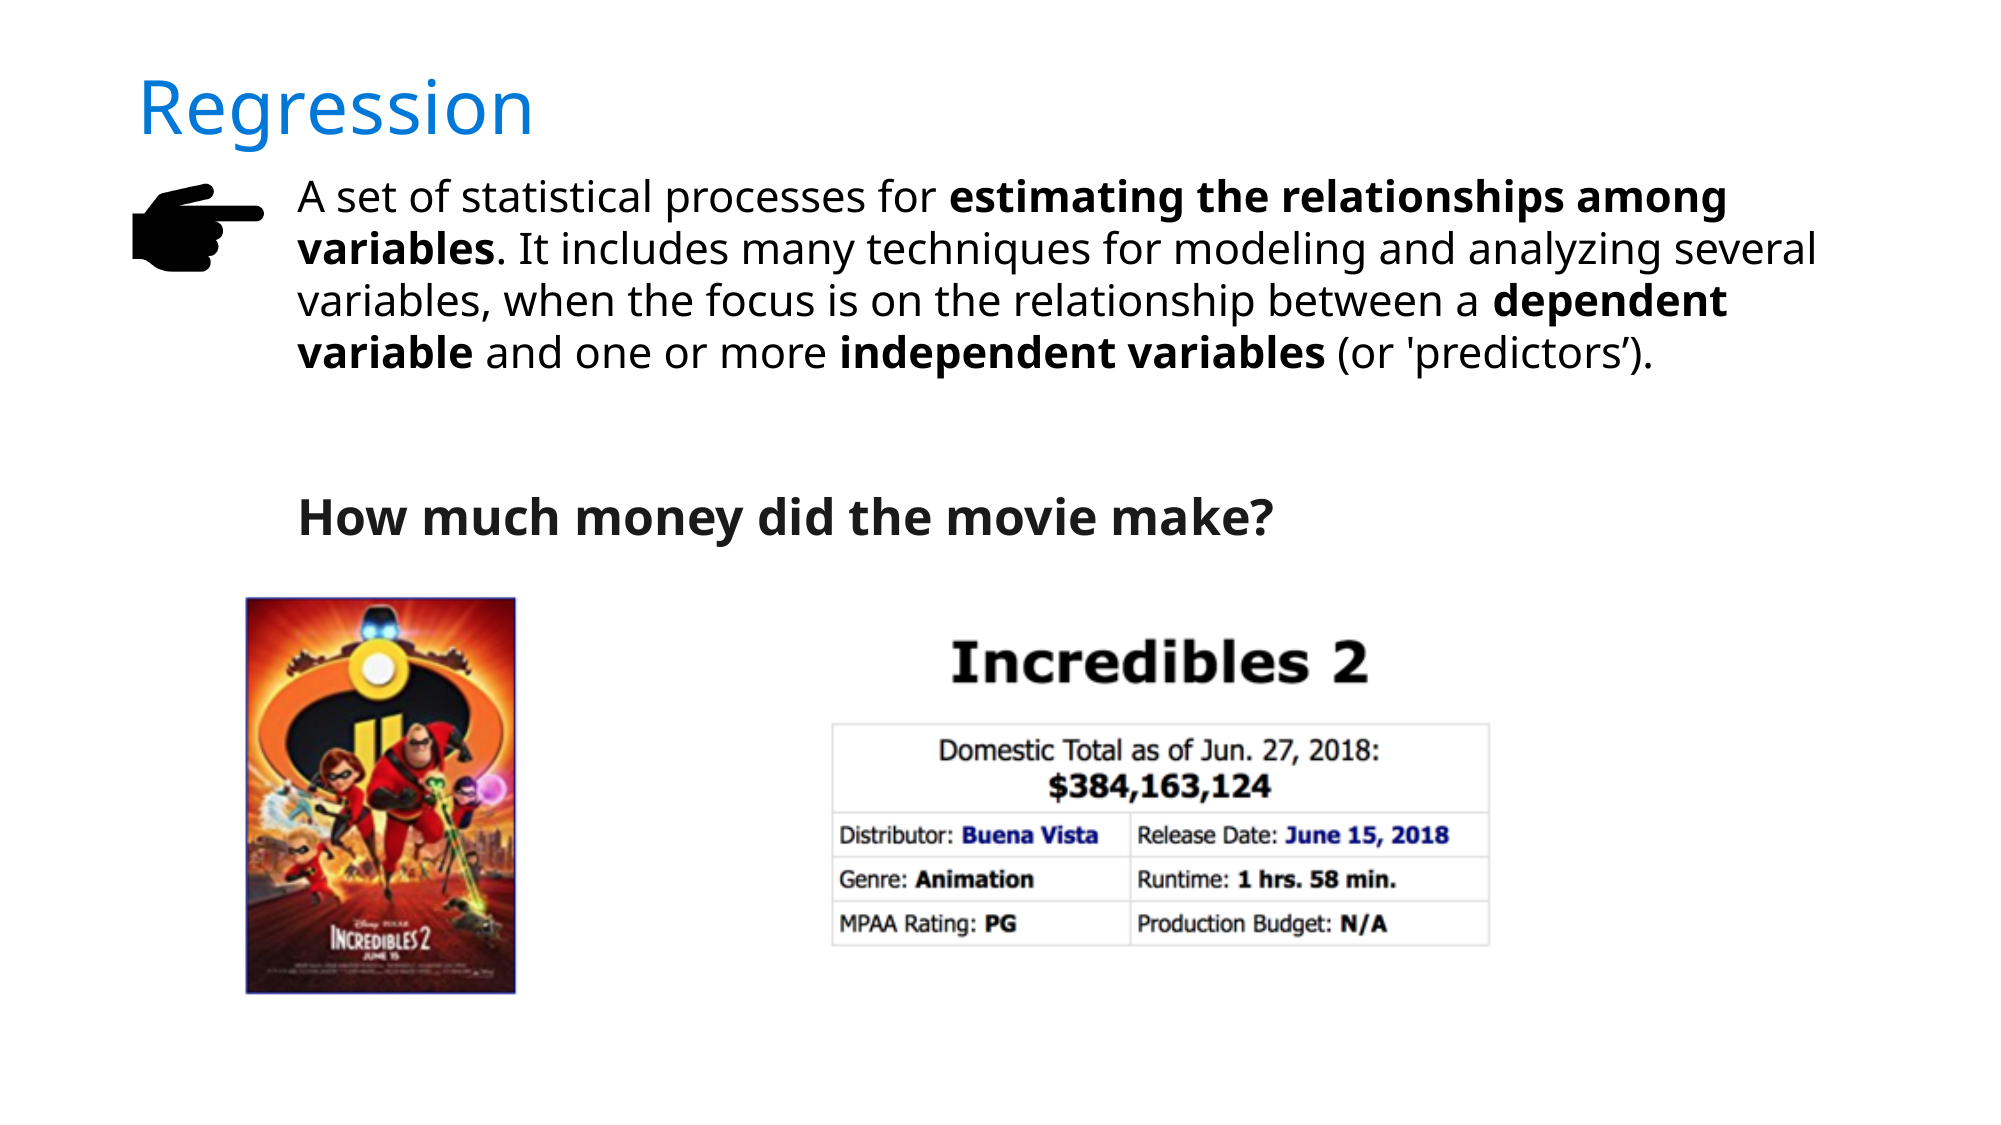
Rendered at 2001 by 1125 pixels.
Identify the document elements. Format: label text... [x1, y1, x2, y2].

picture [122, 152, 274, 303]
text_box How much money did the movie make? [297, 485, 1887, 698]
title Regression [137, 59, 1863, 248]
list A set of statistical processes for estimating the relationships among variables. It includes many techniques for modeling and analyzing several variables, when the focus is on the relationship between a dependent variable and one or more independent variables (or 'predictors’). [297, 168, 1887, 381]
picture [197, 586, 1535, 1007]
